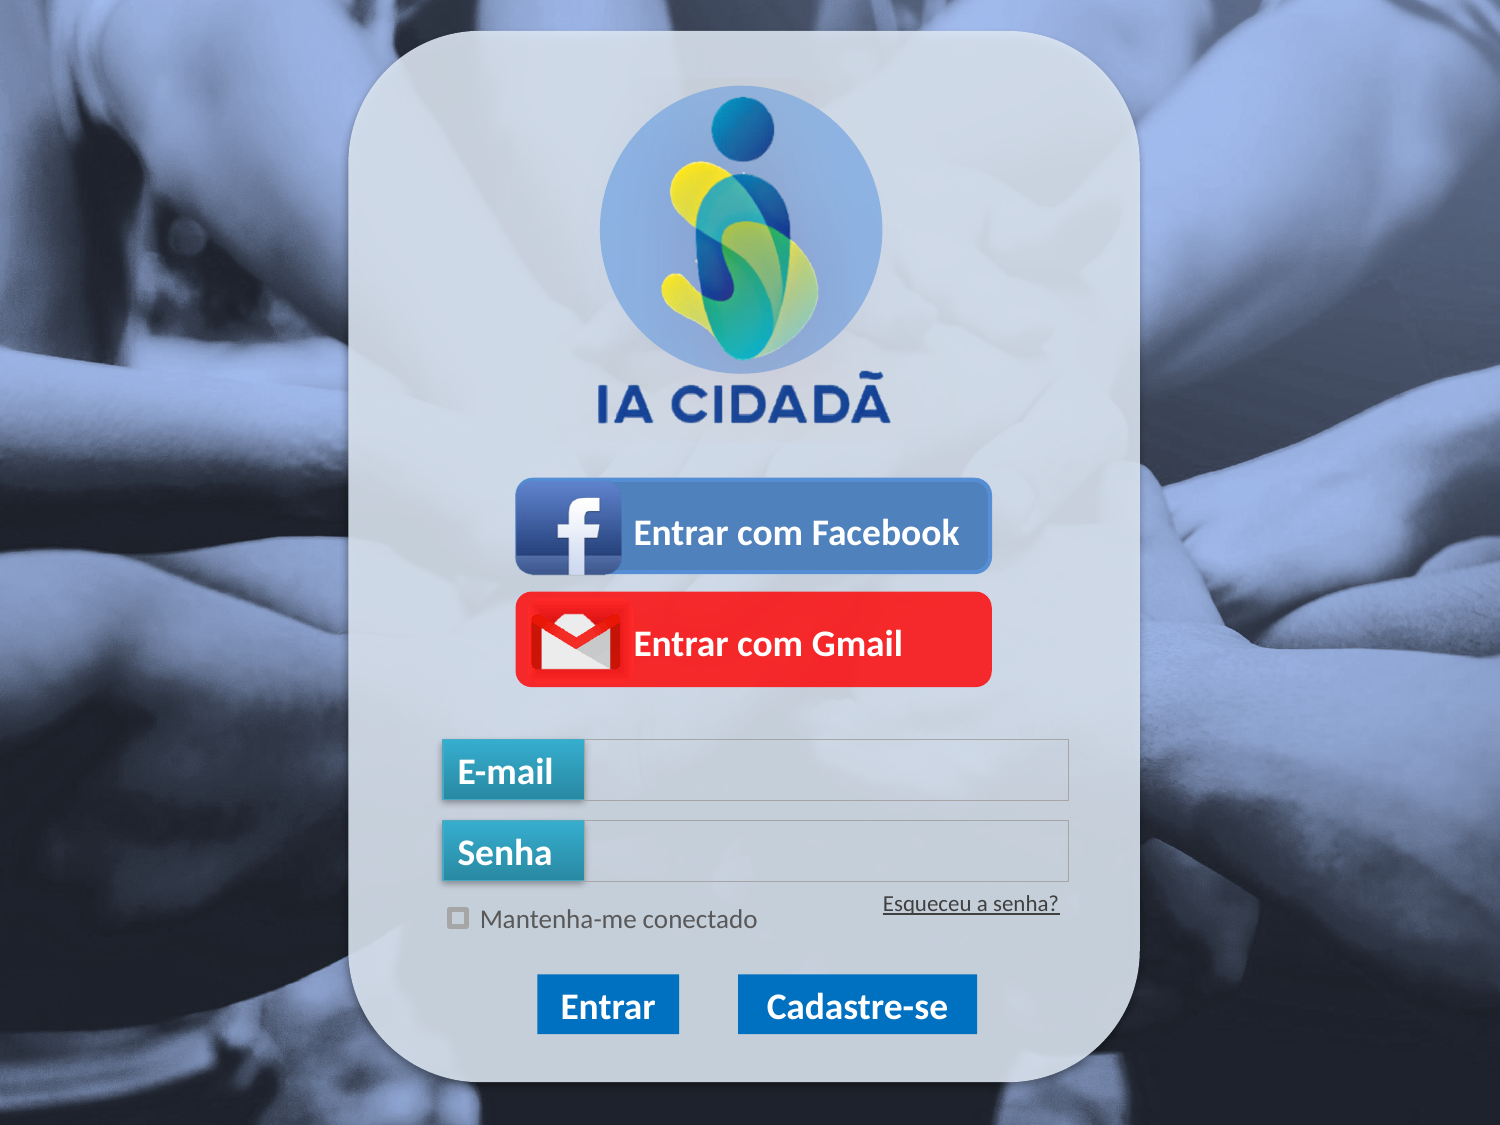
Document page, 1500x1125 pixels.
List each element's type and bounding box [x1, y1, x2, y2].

text_box [515, 589, 992, 694]
list [0, 0, 1500, 1125]
text_box [513, 479, 991, 579]
text_box [442, 739, 1152, 943]
text_box [348, 30, 1140, 1083]
